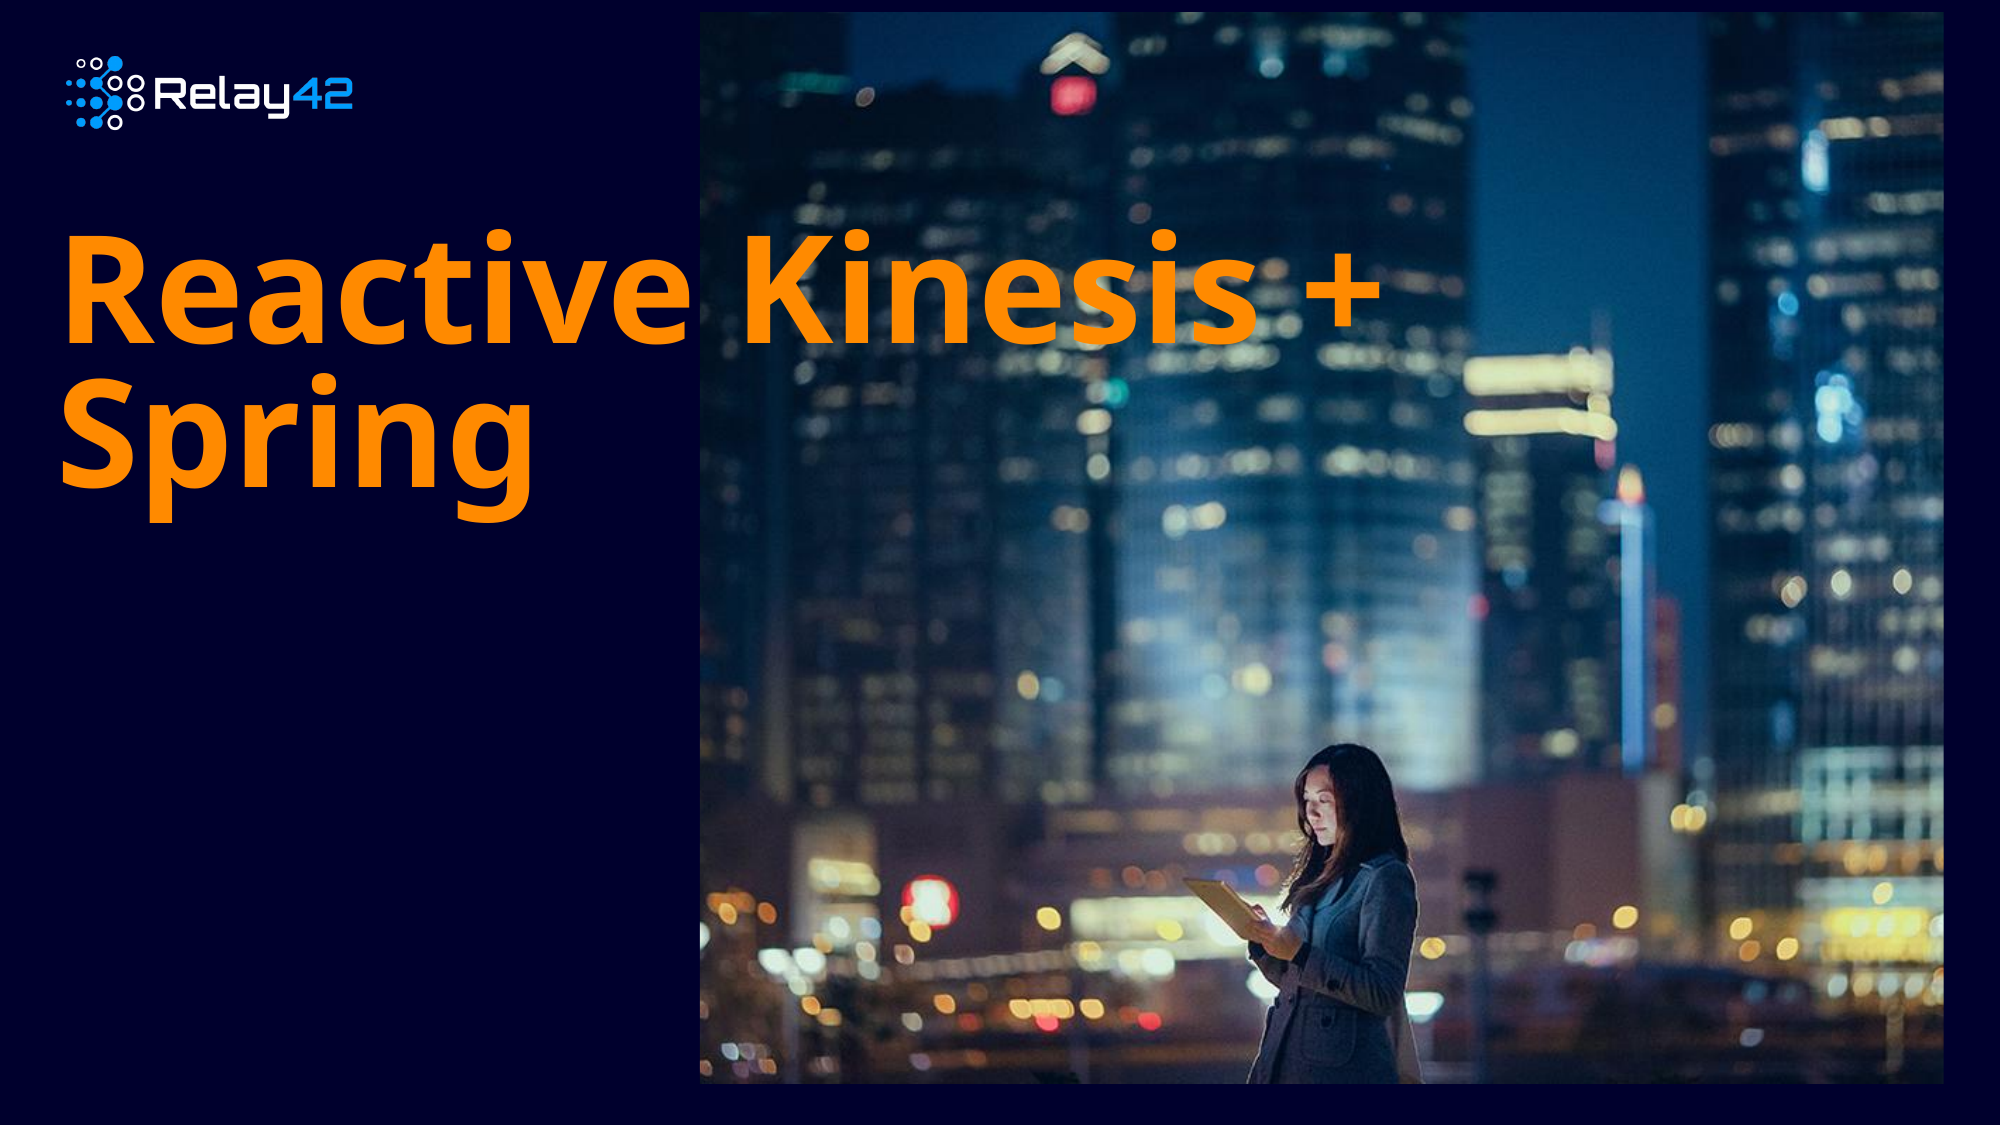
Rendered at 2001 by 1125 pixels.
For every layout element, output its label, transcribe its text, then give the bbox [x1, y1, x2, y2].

title Reactive Kinesis + Spring [56, 228, 694, 788]
picture [699, 12, 1944, 1084]
picture [29, 19, 389, 167]
